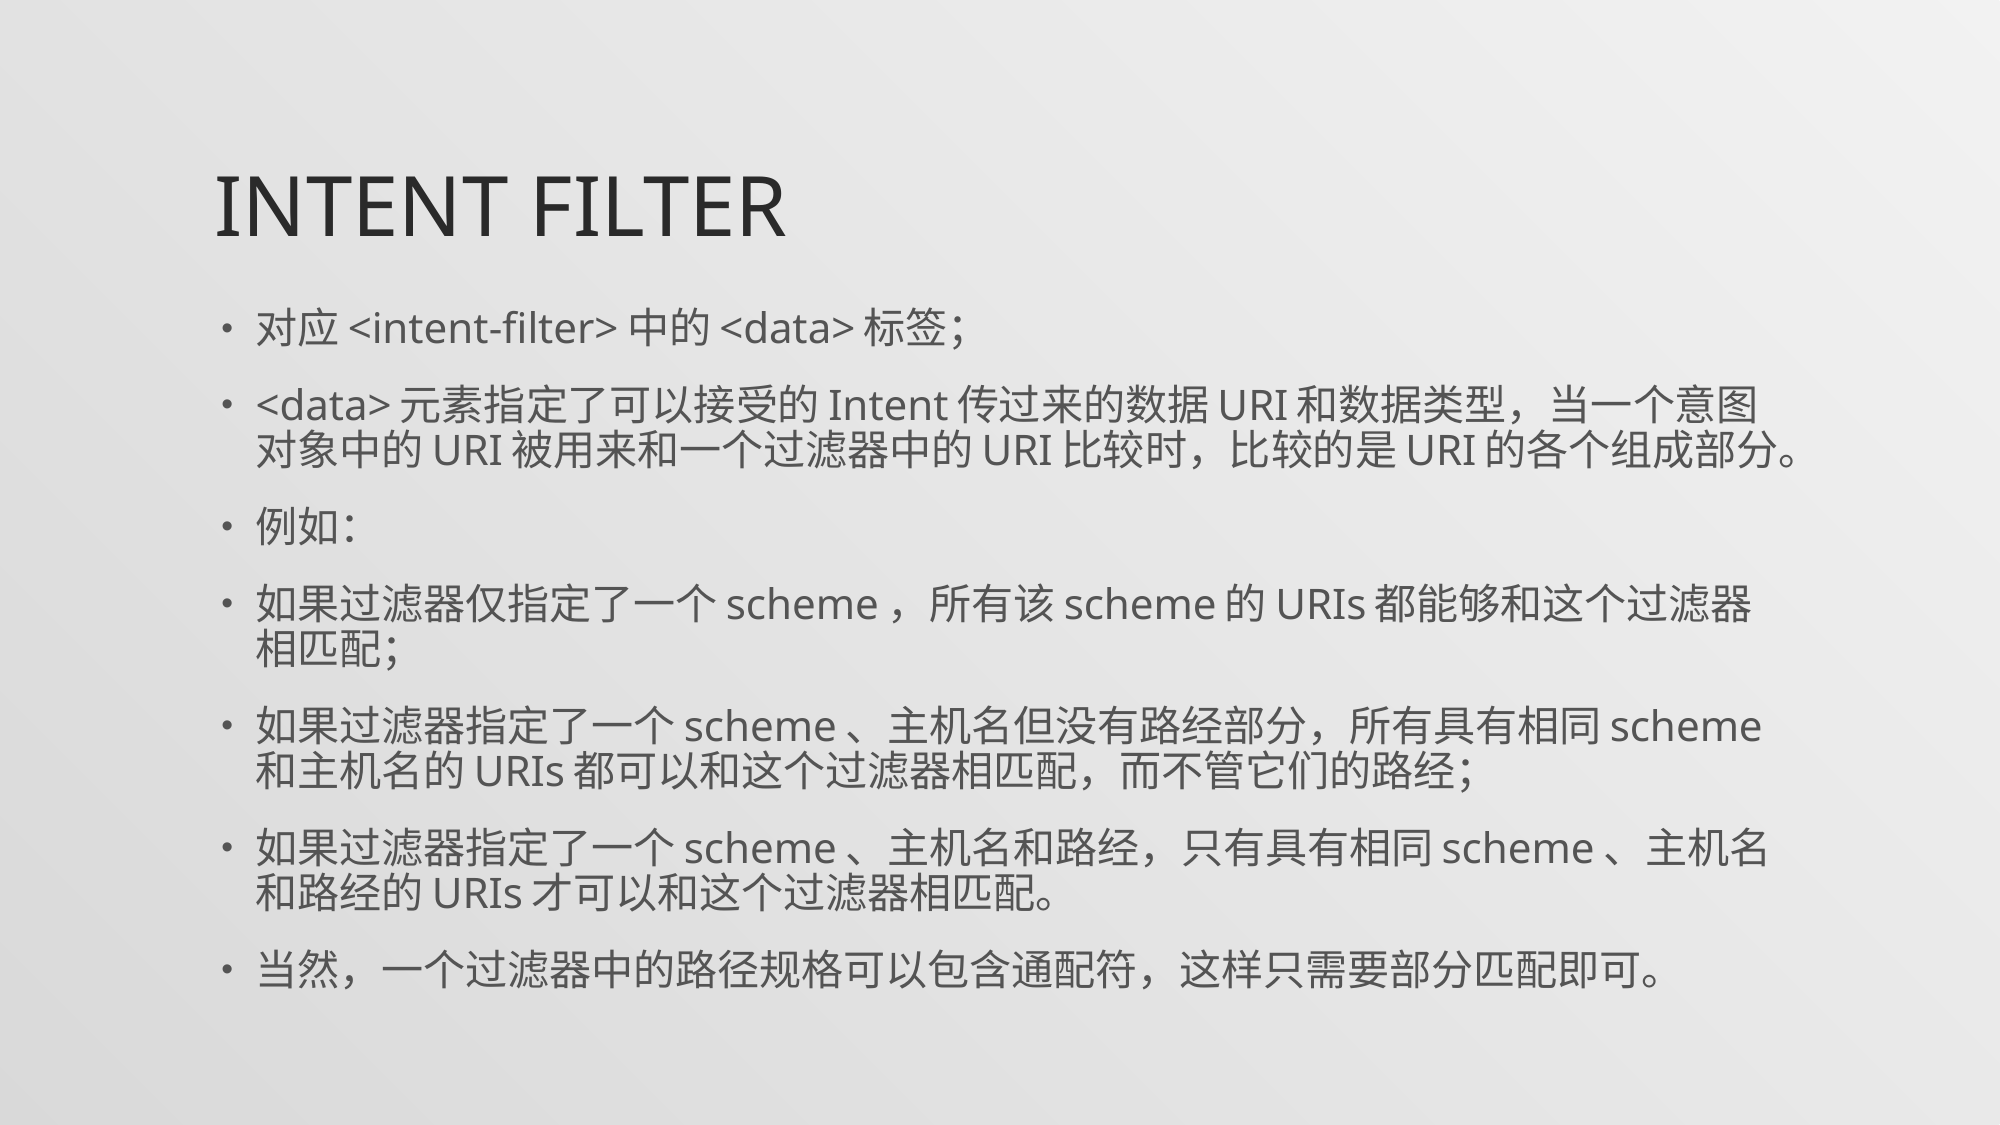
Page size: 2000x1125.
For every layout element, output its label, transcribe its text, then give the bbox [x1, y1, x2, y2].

list 对应<intent-filter>中的<data>标签； <data>元素指定了可以接受的Intent传过来的数据URI和数据类型，当一个意图对象中的URI被用来和一个过滤器中的URI比较时，比较的是URI的各个组成部分。 例如： 如果过滤器仅指定了一个scheme，所有该scheme的URIs都能够和这个过滤器相匹配； 如果过滤器指定了一个scheme、主机名但没有路经部分，所有具有相同scheme和主机名的URIs都可以和这个过滤器相匹配，而不管它们的路经； 如果过滤器指定了一个scheme、主机名和路经，只有具有相同scheme、主机名和路经的URIs才可以和这个过滤器相匹配。 当然，一个过滤器中的路径规格可以包含通配符，这样只需要部分匹配即可。 [199, 299, 1800, 1013]
title Intent Filter [199, 45, 1800, 263]
